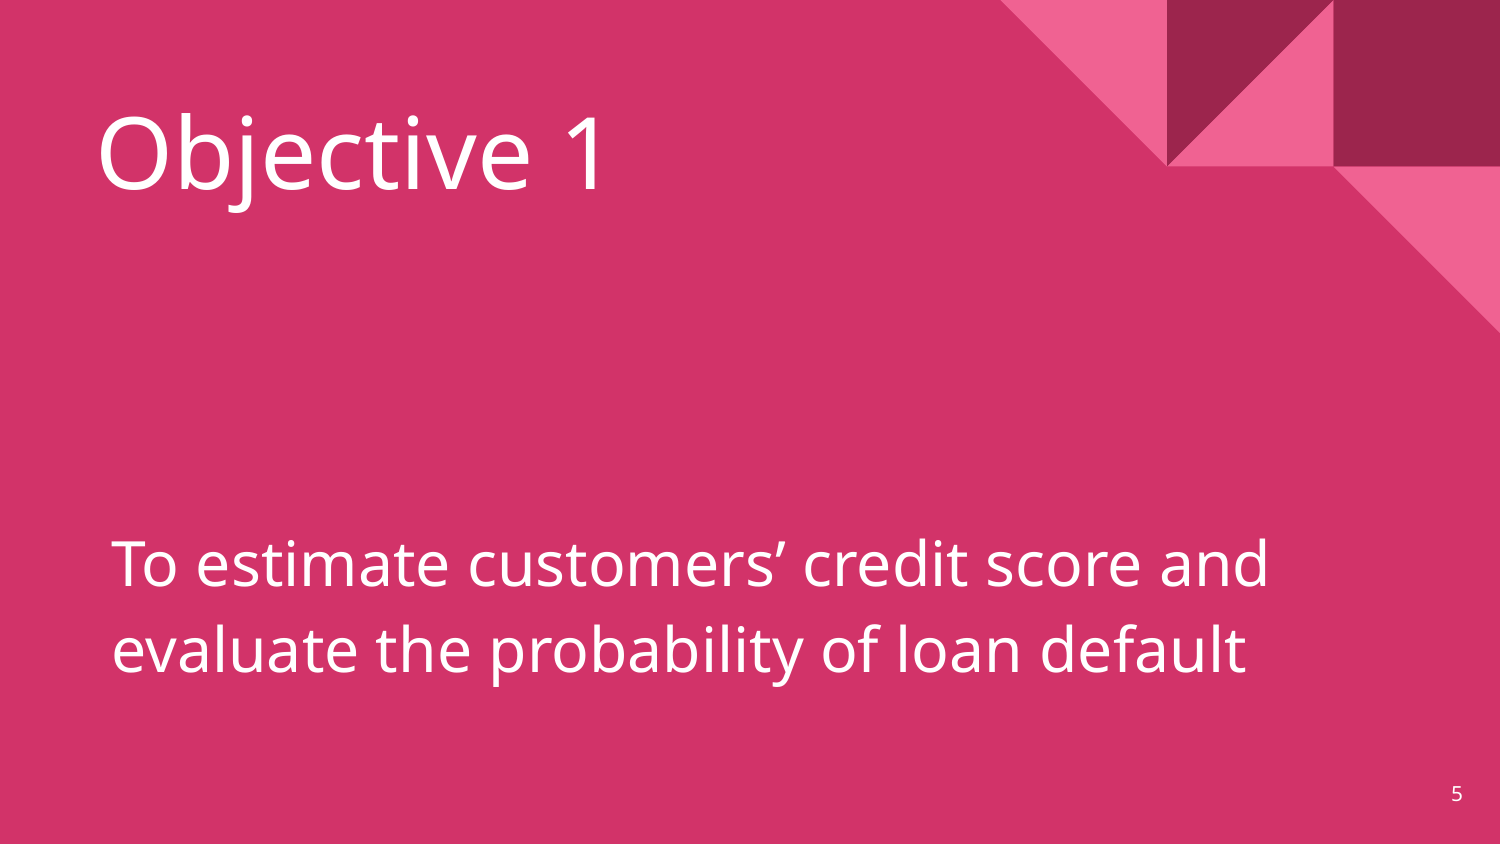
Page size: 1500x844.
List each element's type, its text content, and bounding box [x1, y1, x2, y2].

text_box To estimate customers’ credit score and evaluate the probability of loan default [96, 498, 1309, 808]
title Objective 1 [80, 86, 853, 214]
slide_number 5 [1387, 762, 1478, 828]
